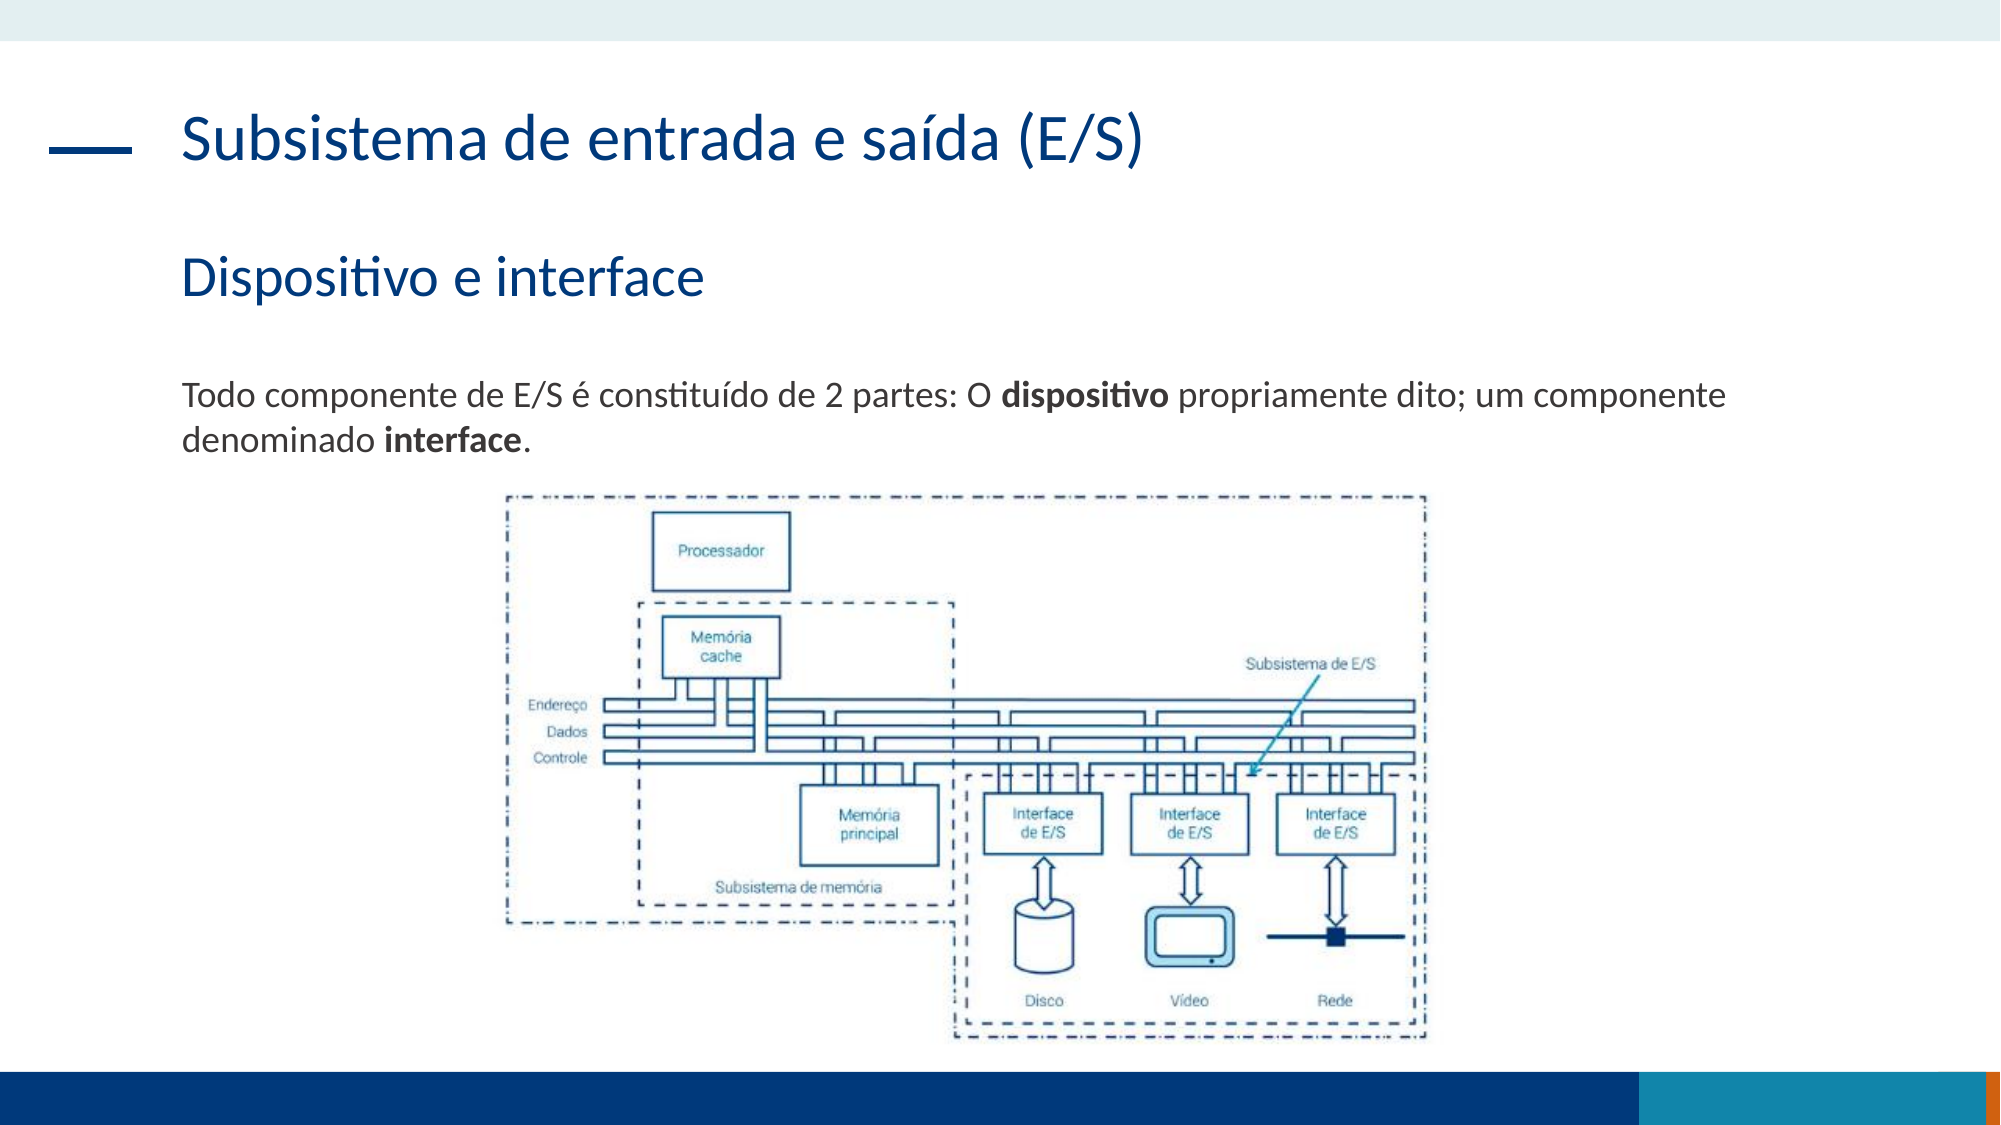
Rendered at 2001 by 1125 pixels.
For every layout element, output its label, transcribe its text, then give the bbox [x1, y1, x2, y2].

list Subsistema de entrada e saída (E/S) [167, 95, 1833, 237]
text_box Todo componente de E/S é constituído de 2 partes: O dispositivo propriamente dito; um componente denominado interface. [167, 362, 1814, 468]
picture [481, 468, 1454, 1063]
list Dispositivo e interface [167, 238, 1833, 380]
